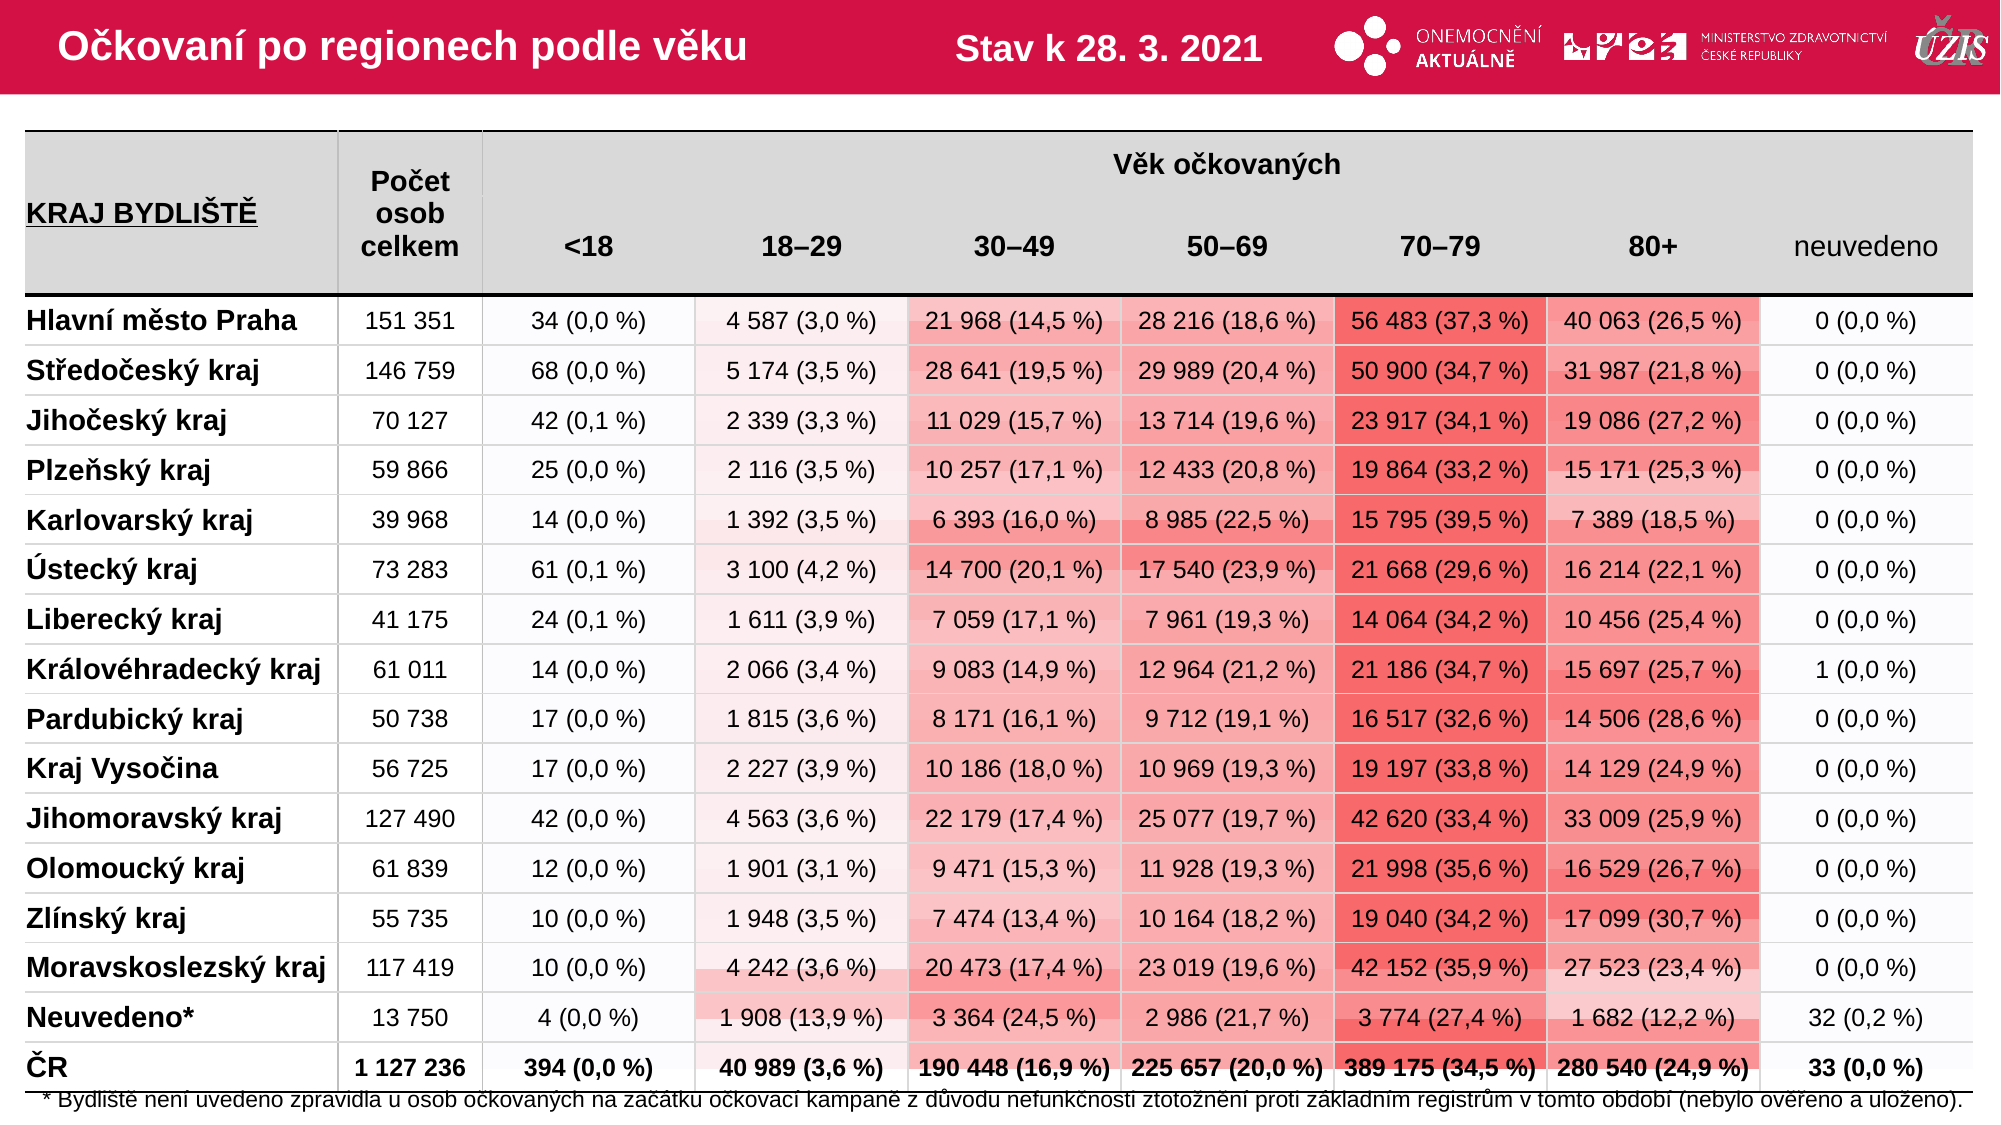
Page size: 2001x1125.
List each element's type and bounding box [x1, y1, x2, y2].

table_cell [1548, 943, 1759, 991]
table_cell [696, 297, 907, 344]
table_cell [1761, 794, 1973, 842]
table_cell [25, 844, 337, 892]
table_cell [696, 694, 907, 742]
table_cell [1548, 694, 1759, 742]
table_cell [696, 346, 907, 394]
table_cell [909, 645, 1120, 693]
table_cell [339, 595, 482, 643]
picture [1563, 31, 1888, 60]
table_cell [1335, 446, 1546, 494]
table_cell [909, 794, 1120, 842]
table_cell [909, 545, 1120, 593]
table_cell [339, 894, 482, 942]
table_cell [1761, 495, 1973, 543]
table_cell [339, 744, 482, 792]
table_cell [1122, 495, 1333, 543]
table_cell [483, 794, 694, 842]
picture [1385, 16, 1542, 76]
table_cell [25, 794, 337, 842]
table_cell [1548, 744, 1759, 792]
table_cell [483, 894, 694, 942]
table_cell [1548, 396, 1759, 444]
table_cell [909, 694, 1120, 742]
table_cell [1548, 495, 1759, 543]
table_cell [25, 495, 337, 543]
table_cell [696, 1043, 907, 1076]
table_cell [696, 197, 907, 293]
table_cell [909, 744, 1120, 792]
table_cell [1761, 595, 1973, 643]
table_cell [339, 346, 482, 394]
table_cell [339, 495, 482, 543]
table_cell [483, 844, 694, 892]
table_cell [1122, 943, 1333, 991]
table_cell [696, 495, 907, 543]
table_cell [1335, 297, 1546, 344]
table_cell [483, 545, 694, 593]
table_cell [1761, 297, 1973, 344]
table_cell [909, 943, 1120, 991]
table_cell [339, 545, 482, 593]
table_cell [1335, 794, 1546, 842]
table_cell [483, 297, 694, 344]
table_cell [1548, 446, 1759, 494]
table_cell [339, 794, 482, 842]
table_cell [1761, 844, 1973, 892]
table_cell [339, 446, 482, 494]
table_cell [1761, 694, 1973, 742]
table_cell [25, 297, 337, 344]
table_cell [1122, 794, 1333, 842]
table_cell [1335, 396, 1546, 444]
table_cell [1548, 545, 1759, 593]
table_cell [1548, 844, 1759, 892]
table_cell [1761, 446, 1973, 494]
table_cell [1122, 645, 1333, 693]
table_cell [1122, 595, 1333, 643]
table_cell [483, 943, 694, 991]
table_cell [1761, 744, 1973, 792]
table_cell [1122, 694, 1333, 742]
table_cell [339, 993, 482, 1041]
table_cell [1122, 844, 1333, 892]
table_cell [483, 446, 694, 494]
table_cell [483, 645, 694, 693]
table_cell [1761, 396, 1973, 444]
table_cell [483, 396, 694, 444]
table_cell [25, 694, 337, 742]
table_cell [483, 744, 694, 792]
table_cell [1761, 545, 1973, 593]
text_box [27, 1076, 1980, 1119]
table_cell [1335, 545, 1546, 593]
table_cell [1335, 1043, 1546, 1076]
table_cell [1548, 197, 1759, 293]
table_cell [1122, 446, 1333, 494]
table_cell [1548, 993, 1759, 1041]
table_cell [1122, 197, 1333, 293]
table_cell [696, 894, 907, 942]
table_cell [25, 446, 337, 494]
table_cell [339, 297, 482, 344]
picture [1915, 15, 1989, 66]
table_cell [1335, 993, 1546, 1041]
table_cell [483, 993, 694, 1041]
table_cell [339, 396, 482, 444]
table_cell [1122, 744, 1333, 792]
table_cell [1335, 943, 1546, 991]
table_cell [1761, 943, 1973, 991]
table_header [339, 132, 482, 293]
table_header [25, 132, 337, 293]
table_cell [339, 645, 482, 693]
table_cell [25, 744, 337, 792]
table_cell [1335, 694, 1546, 742]
table_cell [696, 943, 907, 991]
text_box [940, 16, 1385, 77]
table_cell [909, 446, 1120, 494]
table_cell [1548, 346, 1759, 394]
table_cell [696, 744, 907, 792]
table_cell [483, 595, 694, 643]
table_cell [1122, 396, 1333, 444]
table_cell [1122, 297, 1333, 344]
table_cell [1122, 545, 1333, 593]
table_cell [1548, 794, 1759, 842]
table_cell [1335, 844, 1546, 892]
table_cell [25, 894, 337, 942]
table_cell [25, 346, 337, 394]
table_cell [1122, 993, 1333, 1041]
table_cell [909, 844, 1120, 892]
table_cell [1761, 993, 1973, 1041]
table_cell [1122, 346, 1333, 394]
table_cell [1122, 894, 1333, 942]
table_cell [909, 396, 1120, 444]
table_cell [909, 894, 1120, 942]
table_cell [909, 346, 1120, 394]
table_cell [1335, 595, 1546, 643]
table_cell [25, 645, 337, 693]
table_cell [696, 545, 907, 593]
table_cell [1335, 894, 1546, 942]
table_cell [1335, 645, 1546, 693]
table_cell [1335, 197, 1546, 293]
table_cell [909, 197, 1120, 293]
table_cell [1335, 744, 1546, 792]
table_cell [25, 595, 337, 643]
table_cell [483, 1043, 694, 1076]
table_cell [909, 595, 1120, 643]
table_cell [909, 495, 1120, 543]
table_cell [1761, 894, 1973, 942]
table_cell [1548, 1043, 1759, 1076]
table_cell [1761, 1043, 1973, 1076]
table_cell [1548, 297, 1759, 344]
table_cell [696, 794, 907, 842]
table_cell [909, 1043, 1120, 1076]
table_cell [1335, 495, 1546, 543]
table_cell [339, 844, 482, 892]
table_cell [909, 297, 1120, 344]
table_cell [483, 197, 694, 293]
table_cell [1548, 595, 1759, 643]
table_cell [25, 396, 337, 444]
title [42, 0, 1262, 95]
table_cell [1335, 346, 1546, 394]
table_cell [696, 993, 907, 1041]
table_cell [483, 495, 694, 543]
table_cell [1548, 894, 1759, 942]
table_cell [483, 694, 694, 742]
table_cell [696, 595, 907, 643]
table_cell [25, 943, 337, 991]
table_cell [696, 844, 907, 892]
table_cell [696, 645, 907, 693]
table_header [483, 132, 1973, 195]
table_cell [25, 993, 337, 1041]
table_cell [339, 694, 482, 742]
table_cell [909, 993, 1120, 1041]
table_cell [1548, 645, 1759, 693]
table_cell [483, 346, 694, 394]
table_cell [1761, 197, 1973, 293]
table_cell [339, 1043, 482, 1076]
table_cell [696, 396, 907, 444]
table_cell [1761, 645, 1973, 693]
table_cell [1122, 1043, 1333, 1076]
table_cell [696, 446, 907, 494]
table_cell [25, 1043, 337, 1091]
table_cell [1761, 346, 1973, 394]
table_cell [25, 545, 337, 593]
table_cell [339, 943, 482, 991]
